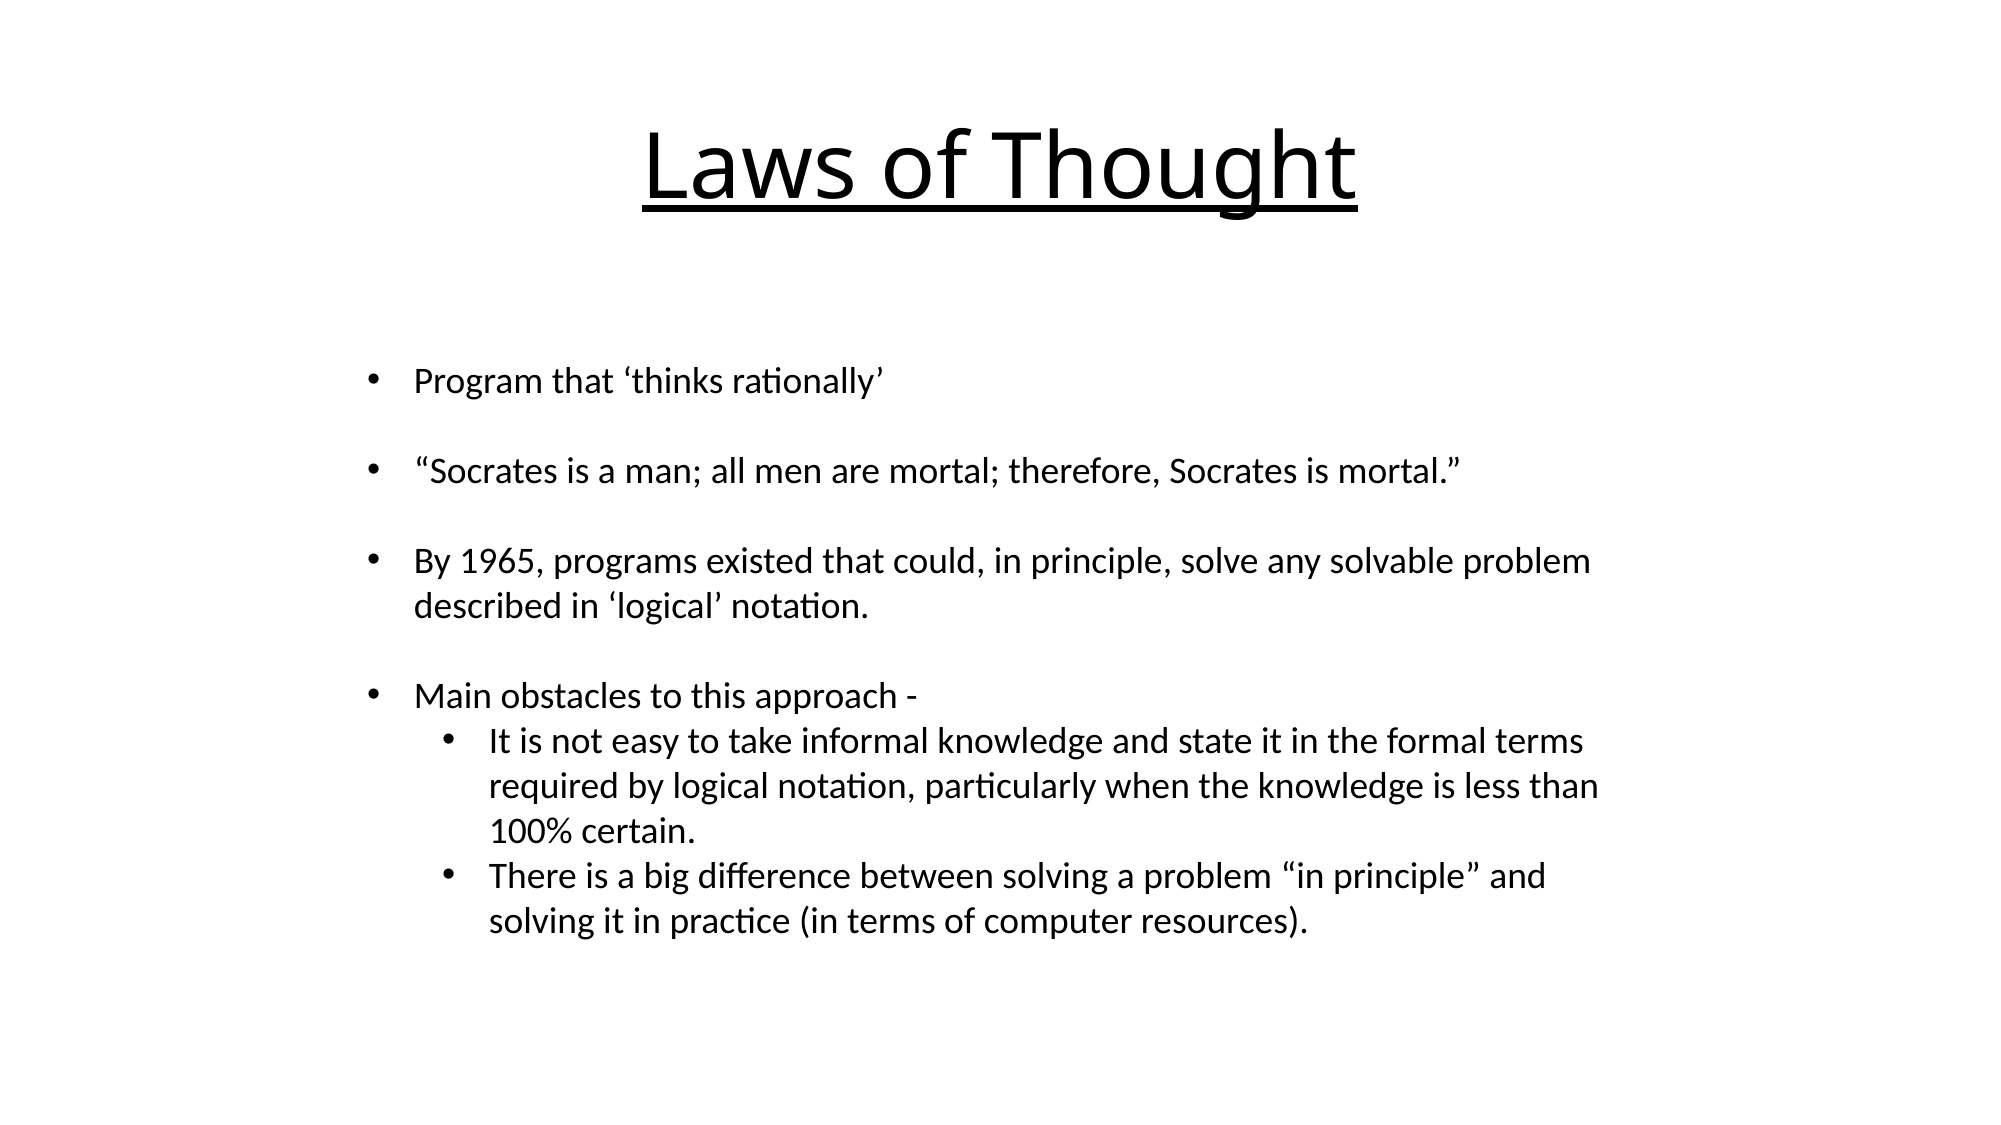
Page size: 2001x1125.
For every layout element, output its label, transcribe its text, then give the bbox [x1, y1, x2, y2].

title Laws of Thought [137, 59, 1863, 278]
text_box Program that ‘thinks rationally’ “Socrates is a man; all men are mortal; therefore, Socrates is mortal.” By 1965, programs existed that could, in principle, solve any solvable problem described in ‘logical’ notation. Main obstacles to this approach - It is not easy to take informal knowledge and state it in the formal terms required by logical notation, particularly when the knowledge is less than 100% certain. There is a big difference between solving a problem “in principle” and solving it in practice (in terms of computer resources). [352, 348, 1648, 949]
